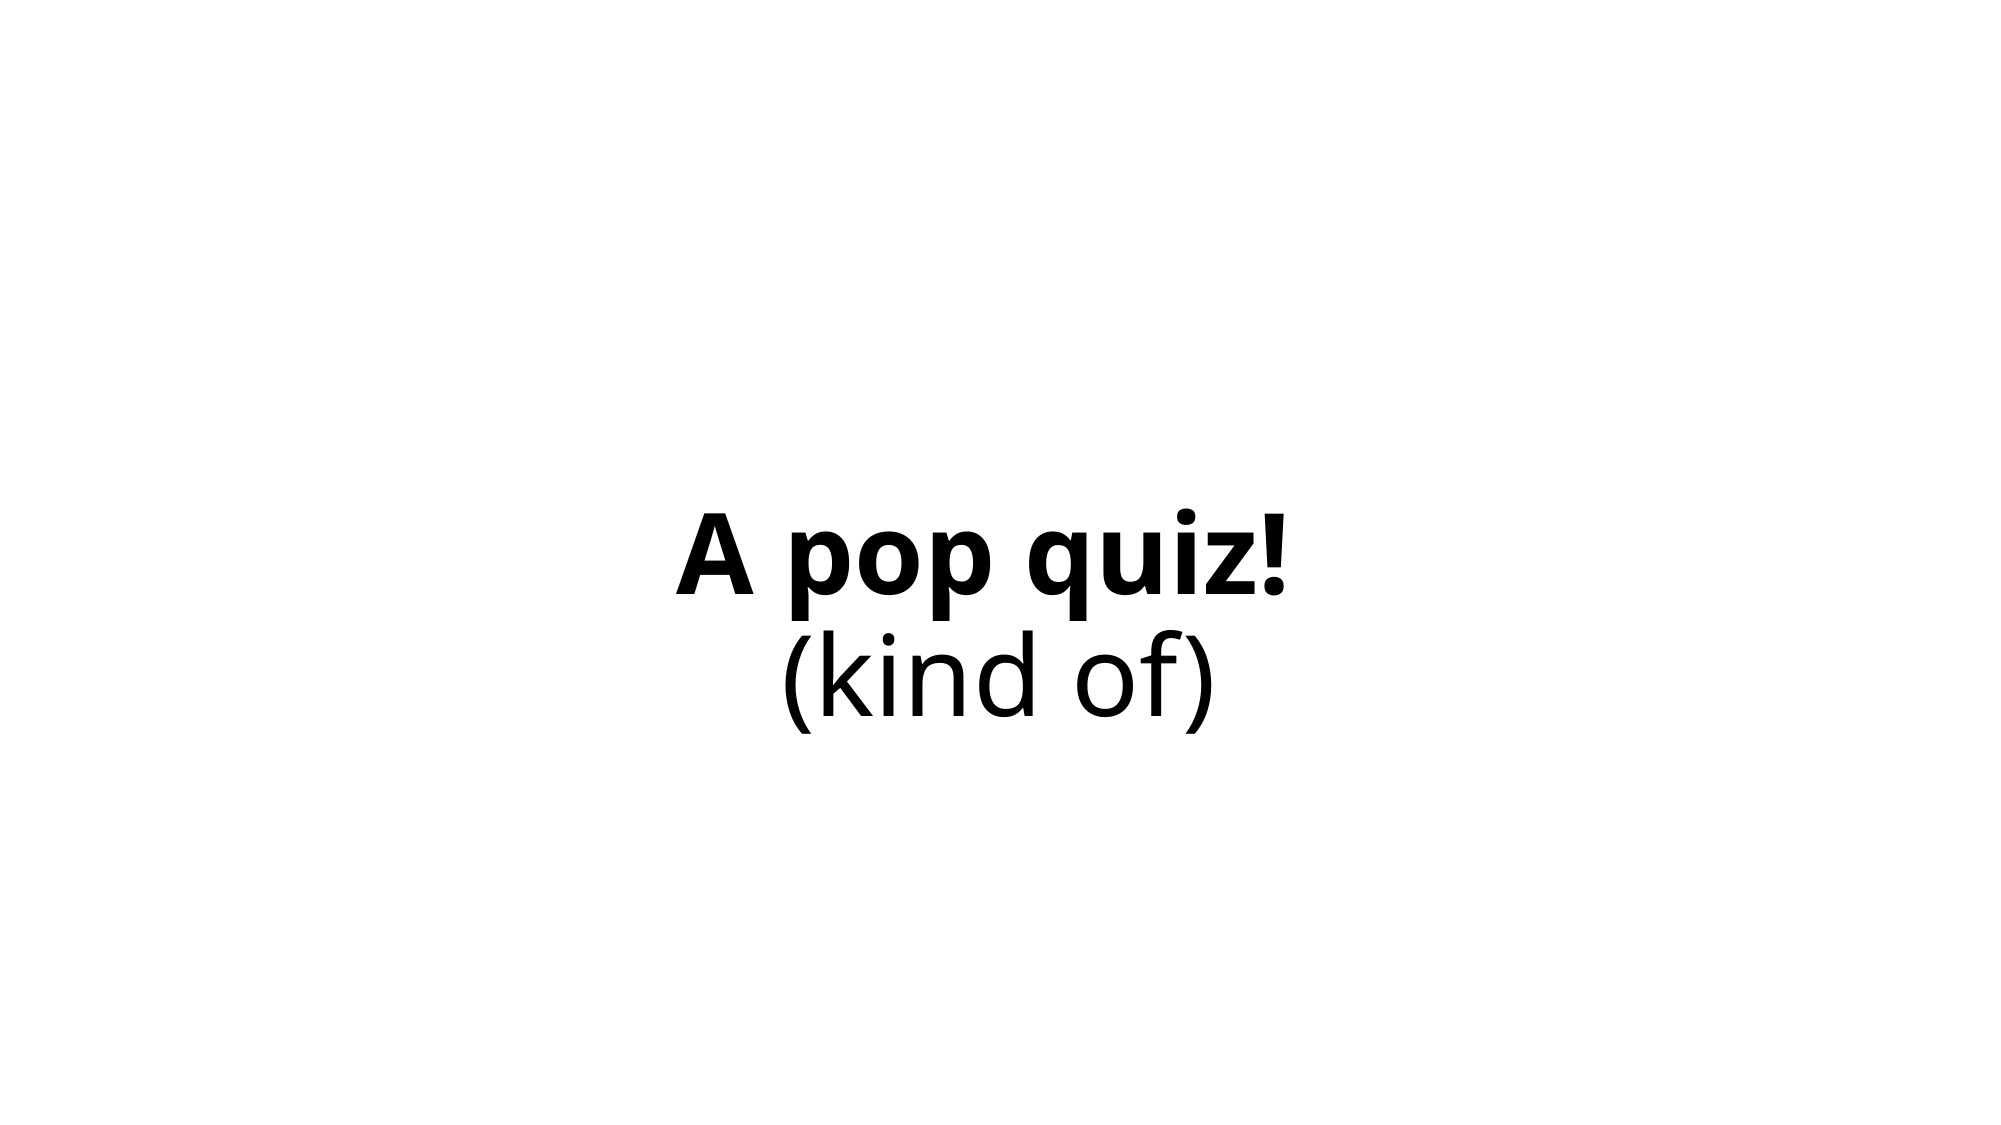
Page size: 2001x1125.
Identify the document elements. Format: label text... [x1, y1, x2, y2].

title A pop quiz! (kind of) [136, 280, 1862, 749]
